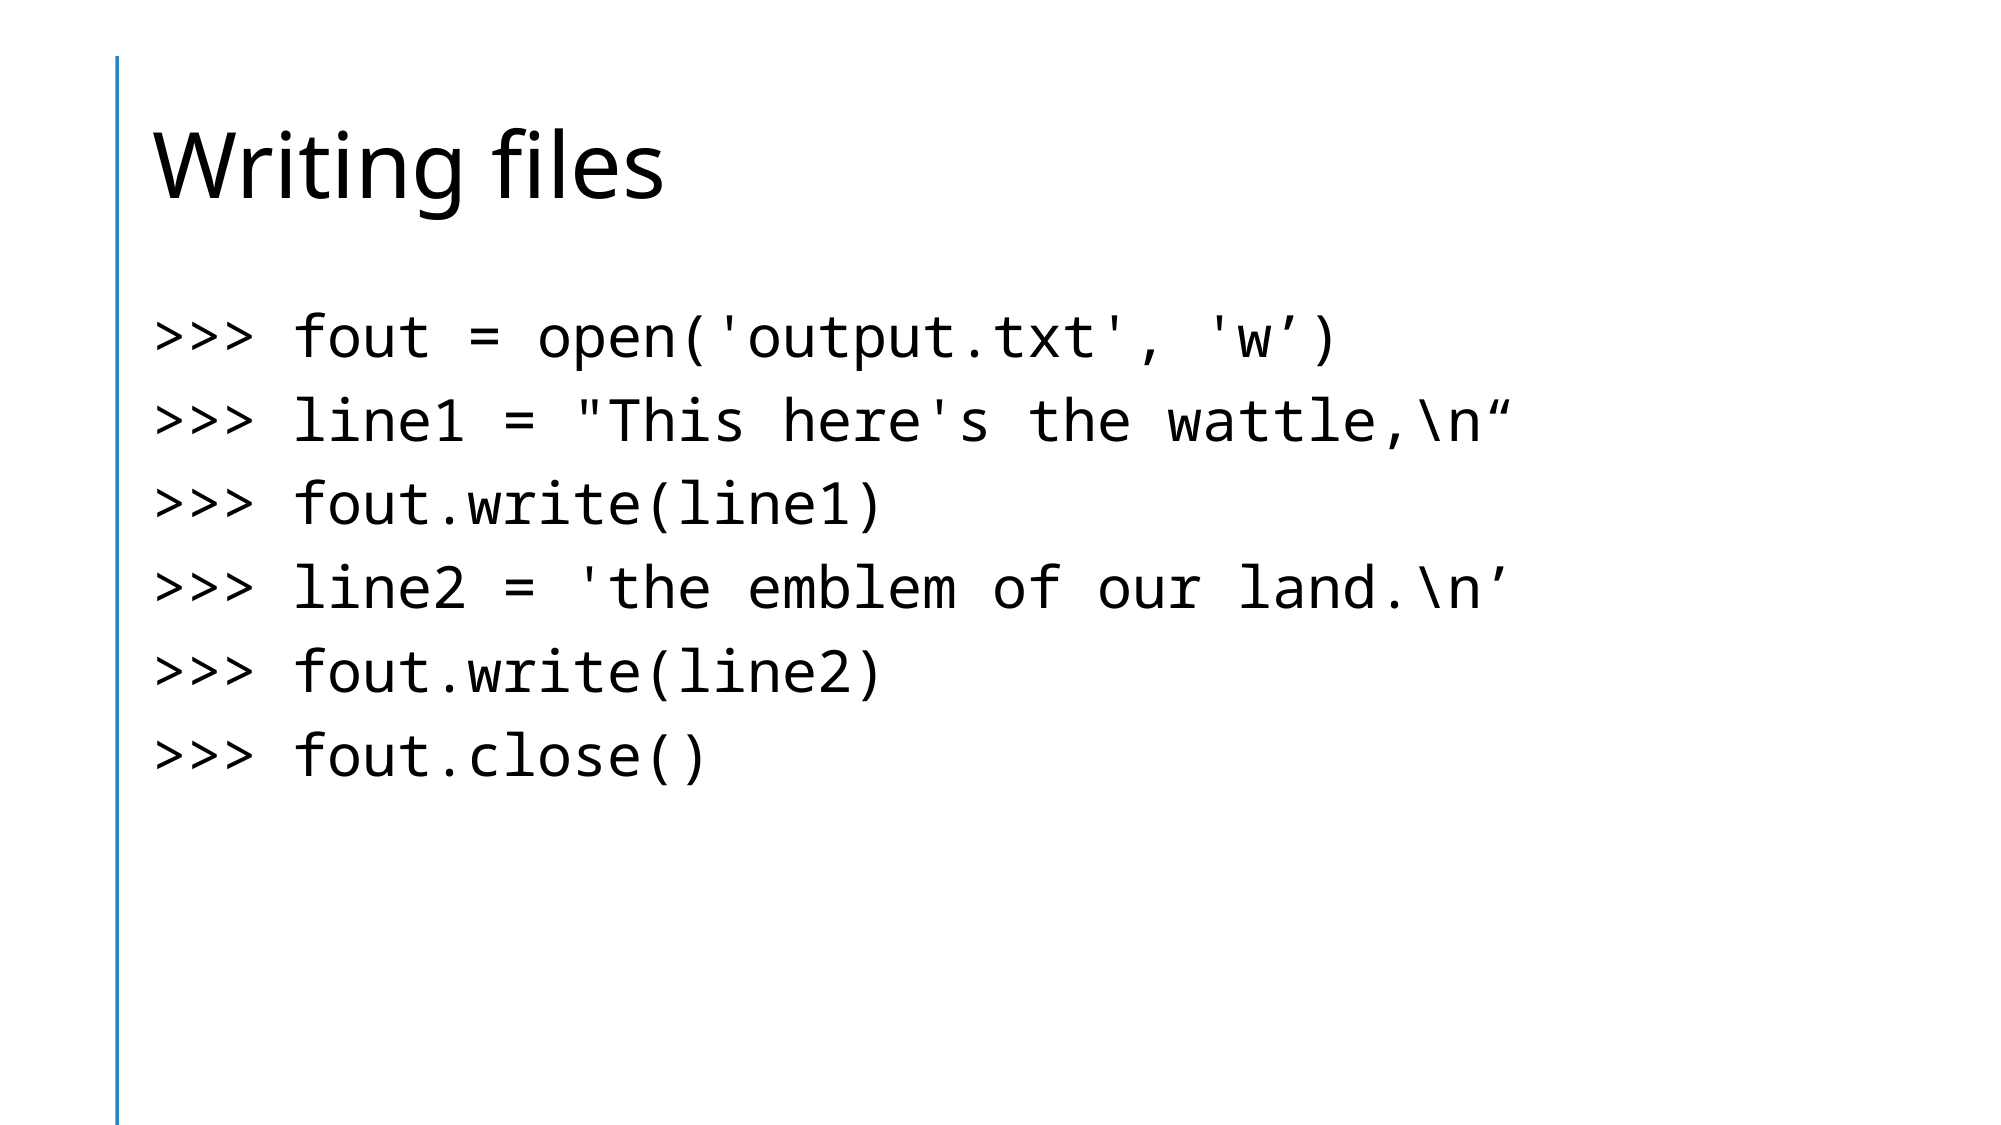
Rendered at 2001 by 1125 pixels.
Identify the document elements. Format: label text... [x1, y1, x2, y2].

title Writing files [137, 59, 1863, 278]
list >>> fout = open('output.txt', 'w’) >>> line1 = "This here's the wattle,\n“ >>> fout.write(line1) >>> line2 = 'the emblem of our land.\n’ >>> fout.write(line2) >>> fout.close() [137, 299, 1863, 1014]
